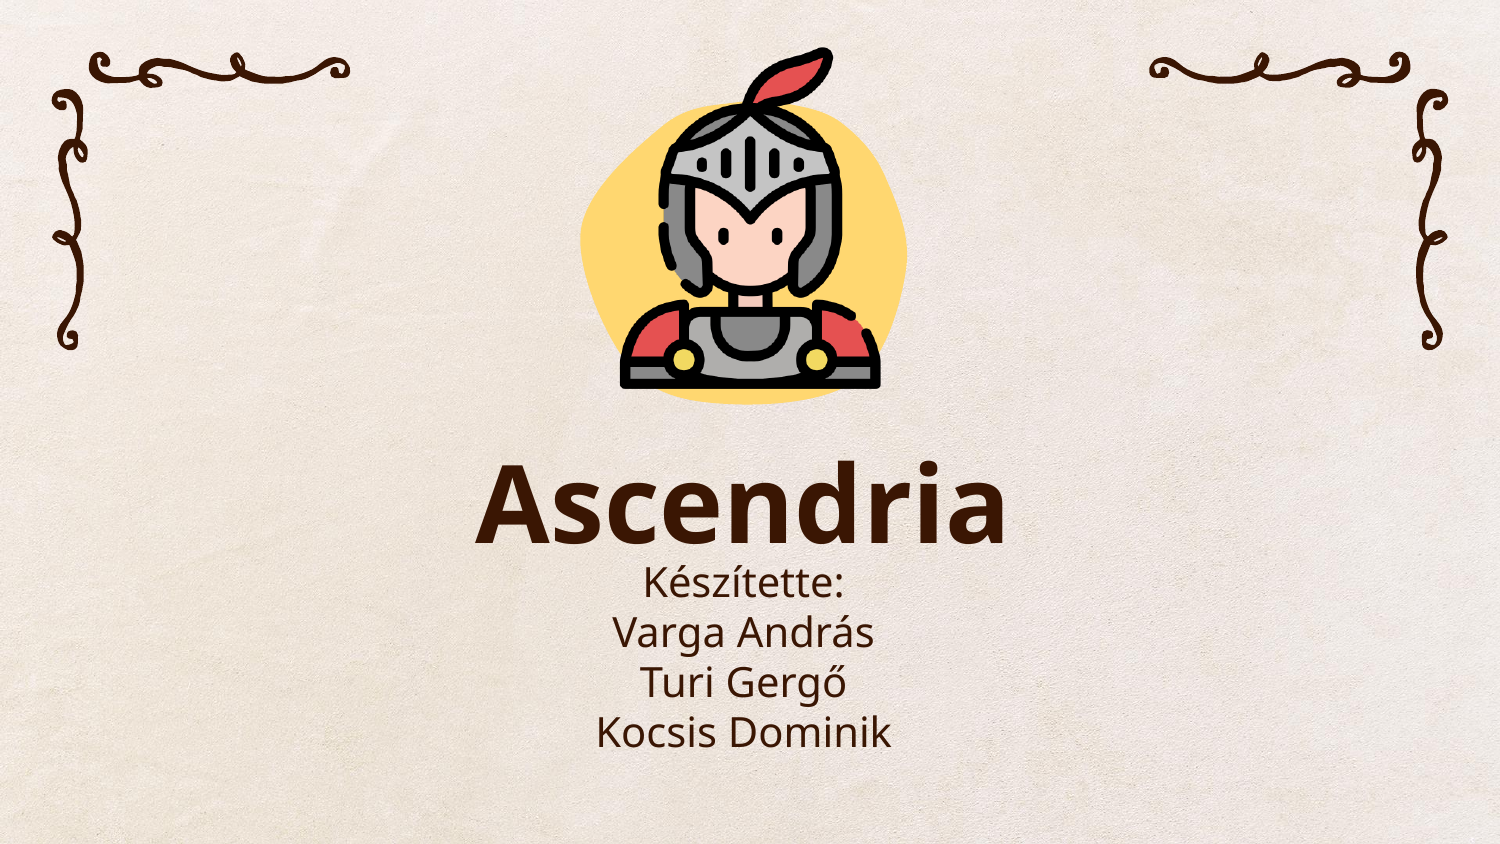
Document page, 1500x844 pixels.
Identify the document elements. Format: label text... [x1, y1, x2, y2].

subtitle Készítette: Varga András Turi Gergő Kocsis Dominik [304, 540, 1183, 637]
picture [0, 0, 1500, 844]
title Ascendria [278, 342, 1210, 580]
